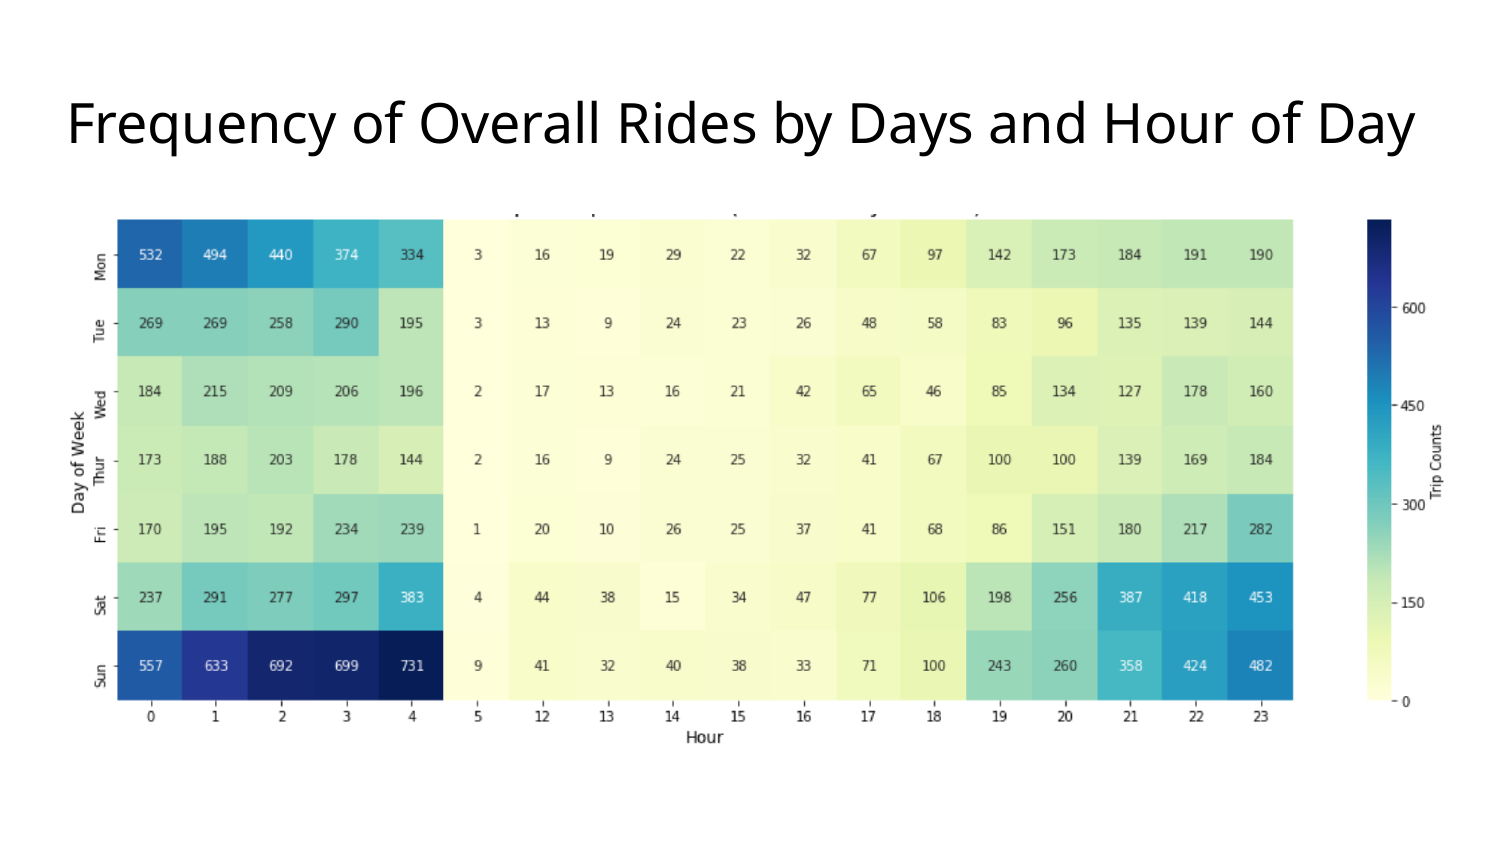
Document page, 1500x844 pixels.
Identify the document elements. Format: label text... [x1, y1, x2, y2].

picture [24, 213, 1476, 759]
title Frequency of Overall Rides by Days and Hour of Day [51, 72, 1449, 174]
